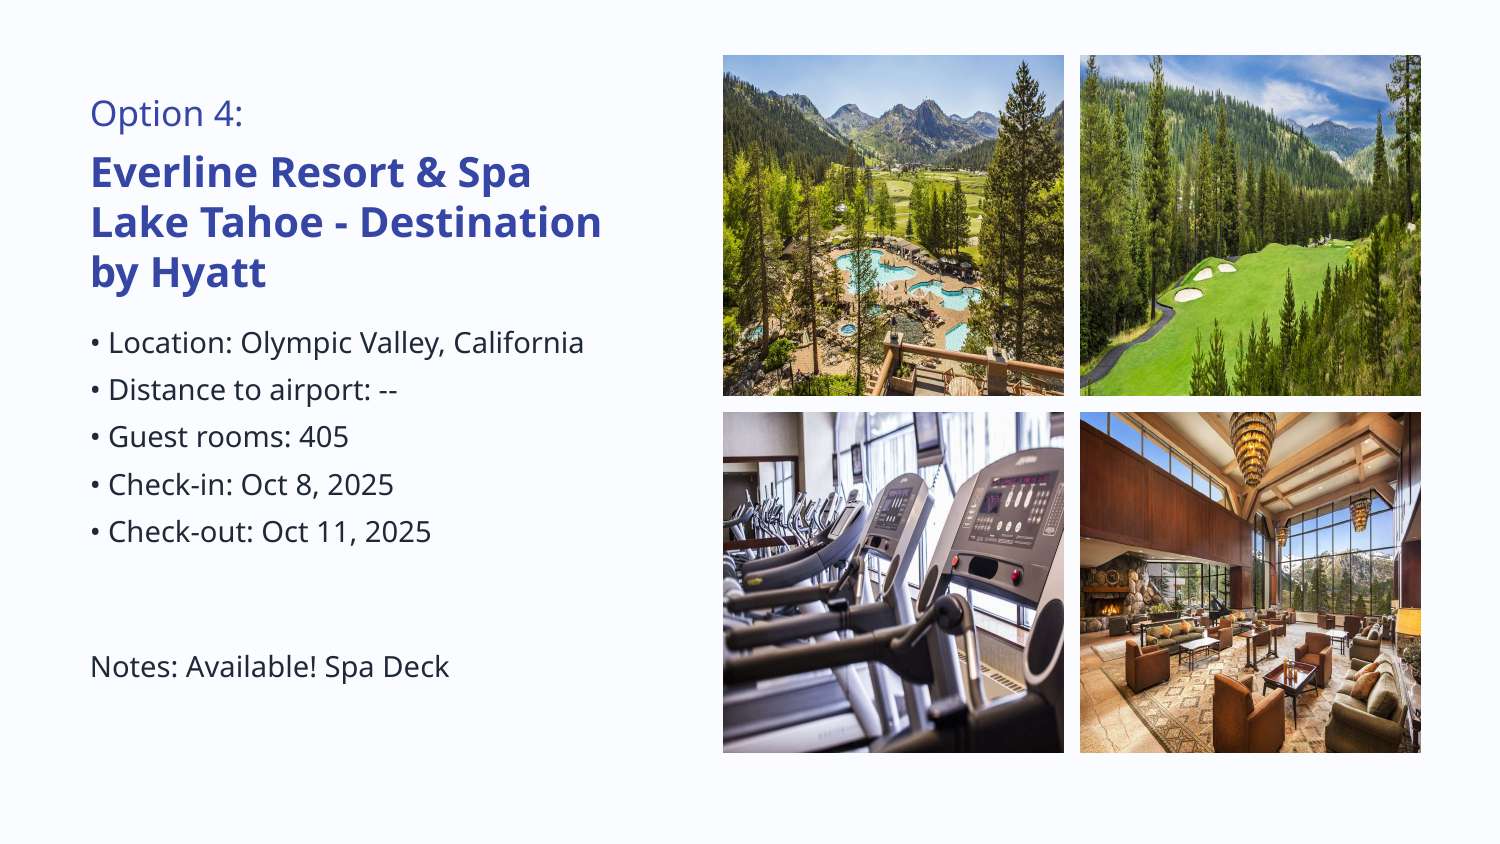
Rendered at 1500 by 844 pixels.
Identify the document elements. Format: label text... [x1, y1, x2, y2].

picture [722, 55, 1064, 396]
picture [1079, 55, 1421, 396]
text_box Option 4: [74, 91, 651, 134]
text_box • Location: Olympic Valley, California • Distance to airport: -- • Guest rooms: 405 • Check-in: Oct 8, 2025 • Check-out: Oct 11, 2025 [74, 316, 615, 510]
text_box Everline Resort & Spa Lake Tahoe - Destination by Hyatt [74, 142, 624, 300]
text_box Notes: Available! Spa Deck [74, 650, 615, 681]
picture [1079, 412, 1421, 753]
picture [722, 412, 1064, 753]
